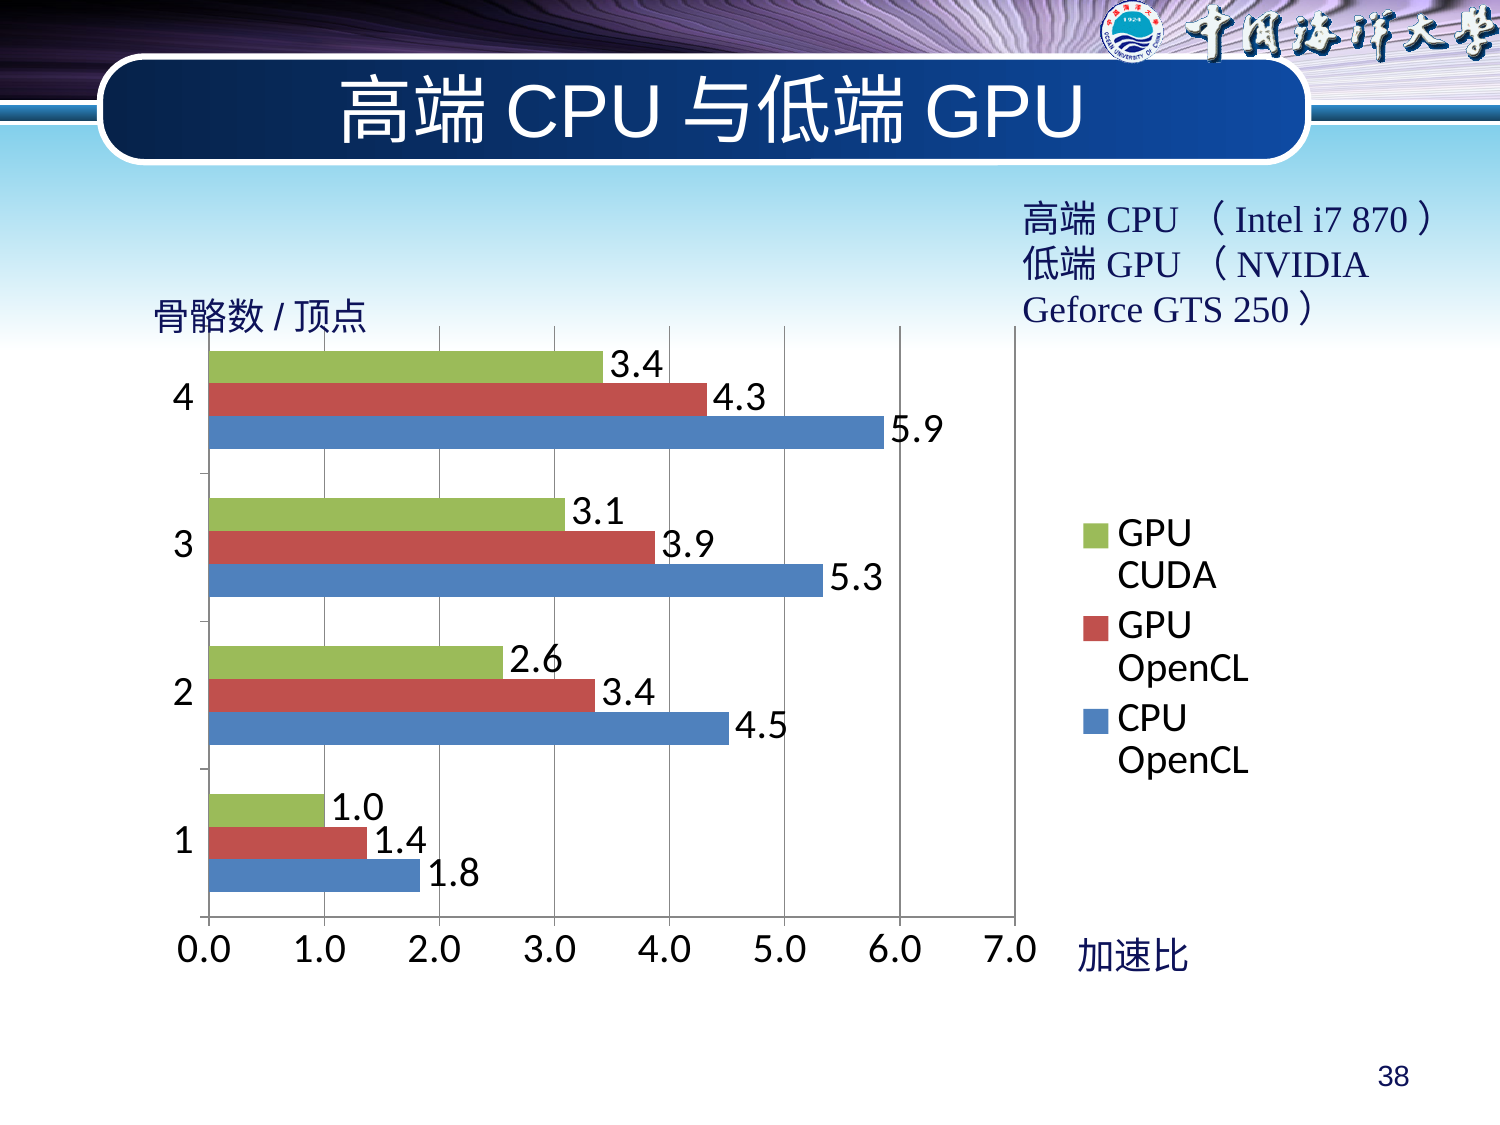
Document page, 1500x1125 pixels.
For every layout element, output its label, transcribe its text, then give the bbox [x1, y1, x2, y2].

slide_number 38 [1074, 1050, 1425, 1103]
text_box 高端CPU（Intel i7 870） 低端GPU（NVIDIA Geforce GTS 250） [1007, 187, 1500, 383]
text_box 骨骼数/顶点 [137, 285, 384, 346]
title 高端CPU与低端GPU [137, 61, 1288, 155]
picture [0, 0, 1500, 100]
chart [149, 312, 1276, 988]
